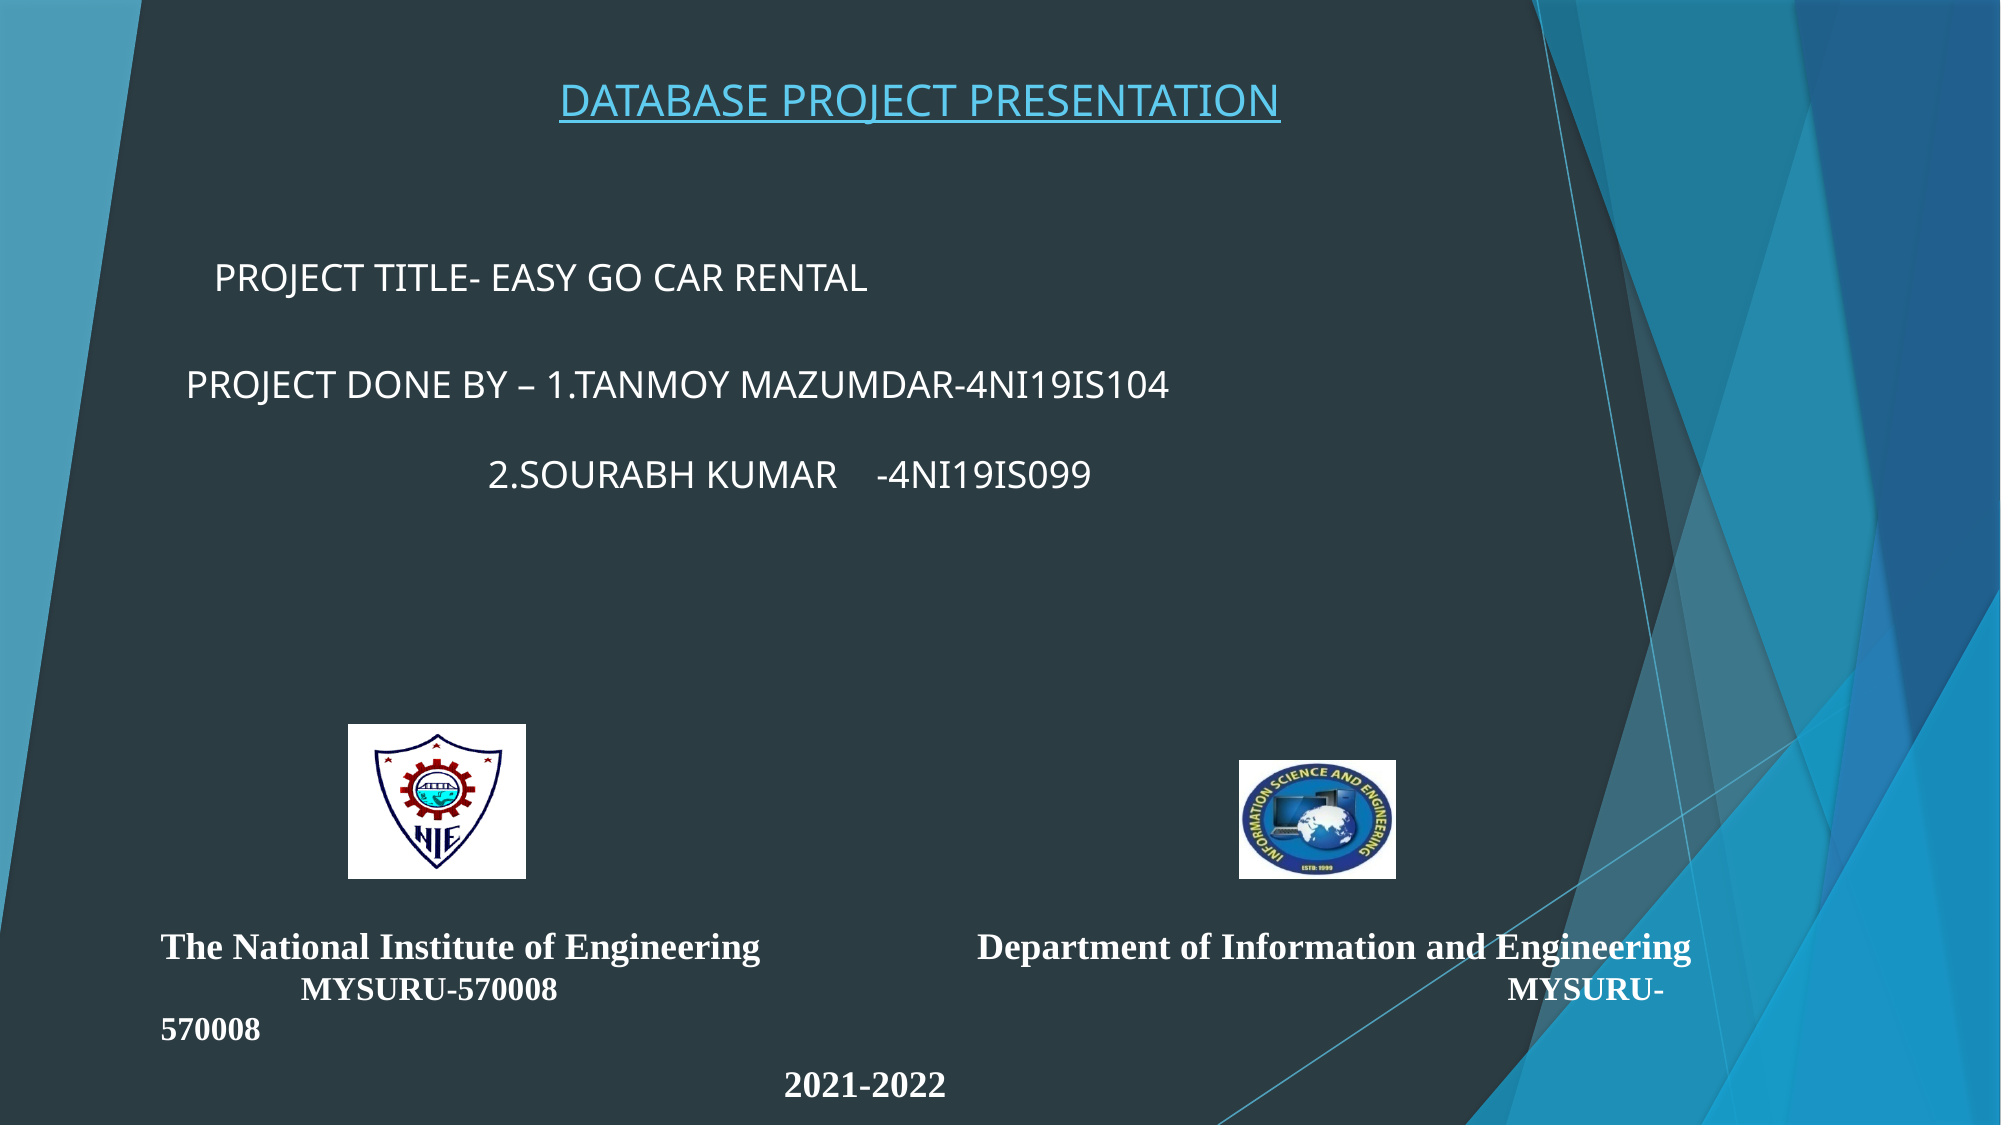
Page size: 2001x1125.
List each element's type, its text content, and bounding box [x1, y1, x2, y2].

text_box 2021-2022 [364, 1052, 1366, 1112]
text_box PROJECT TITLE- EASY GO CAR RENTAL [198, 246, 893, 306]
text_box PROJECT DONE BY – 1.TANMOY MAZUMDAR-4NI19IS104 2.SOURABH KUMAR -4NI19IS099 [170, 353, 1185, 504]
picture [348, 723, 526, 880]
picture [1238, 759, 1396, 880]
text_box The National Institute of Engineering Department of Information and Engineering MYSURU-570008 MYSURU-570008 [145, 915, 1748, 1055]
